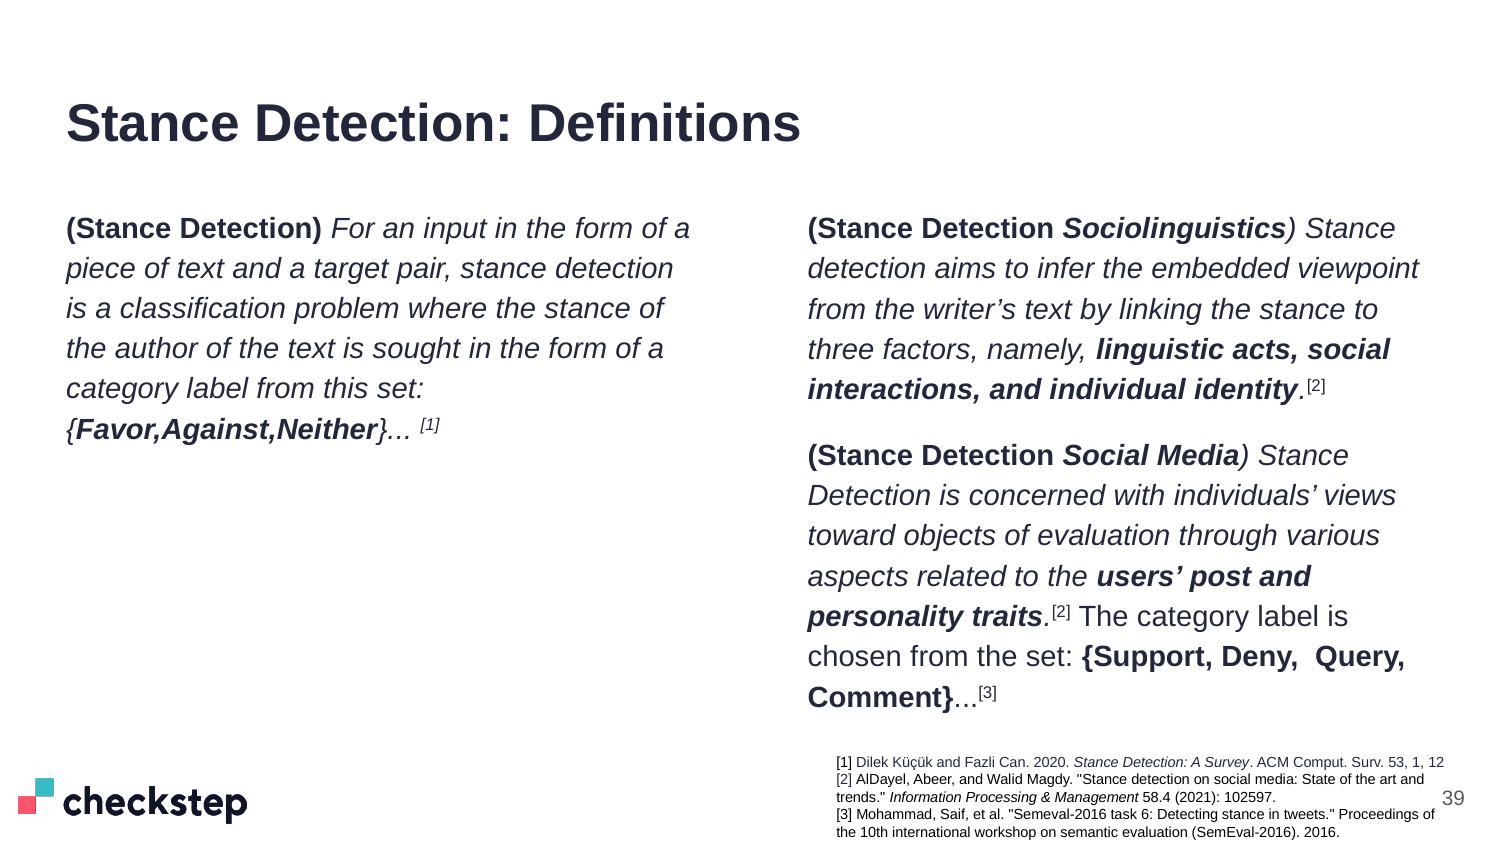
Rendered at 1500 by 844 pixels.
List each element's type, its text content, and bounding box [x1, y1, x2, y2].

list (Stance Detection) For an input in the form of a piece of text and a target pair, stance detection is a classification problem where the stance of the author of the text is sought in the form of a category label from this set: {Favor,Against,Neither}... [1] [51, 189, 708, 750]
text_box [1] Dilek Küçük and Fazli Can. 2020. Stance Detection: A Survey. ACM Comput. Surv. 53, 1, 12 [2] AlDayel, Abeer, and Walid Magdy. "Stance detection on social media: State of the art and trends." Information Processing & Management 58.4 (2021): 102597. [3] Mohammad, Saif, et al. "Semeval-2016 task 6: Detecting stance in tweets." Proceedings of the 10th international workshop on semantic evaluation (SemEval-2016). 2016. [821, 737, 1471, 844]
title Stance Detection: Definitions [51, 72, 1449, 167]
slide_number ‹#› [1389, 764, 1480, 830]
picture [11, 771, 256, 828]
list (Stance Detection Sociolinguistics) Stance detection aims to infer the embedded viewpoint from the writer’s text by linking the stance to three factors, namely, linguistic acts, social interactions, and individual identity.[2] (Stance Detection Social Media) Stance Detection is concerned with individuals’ views toward objects of evaluation through various aspects related to the users’ post and personality traits.[2] The category label is chosen from the set: {Support, Deny, Query, Comment}...[3] [792, 189, 1449, 750]
